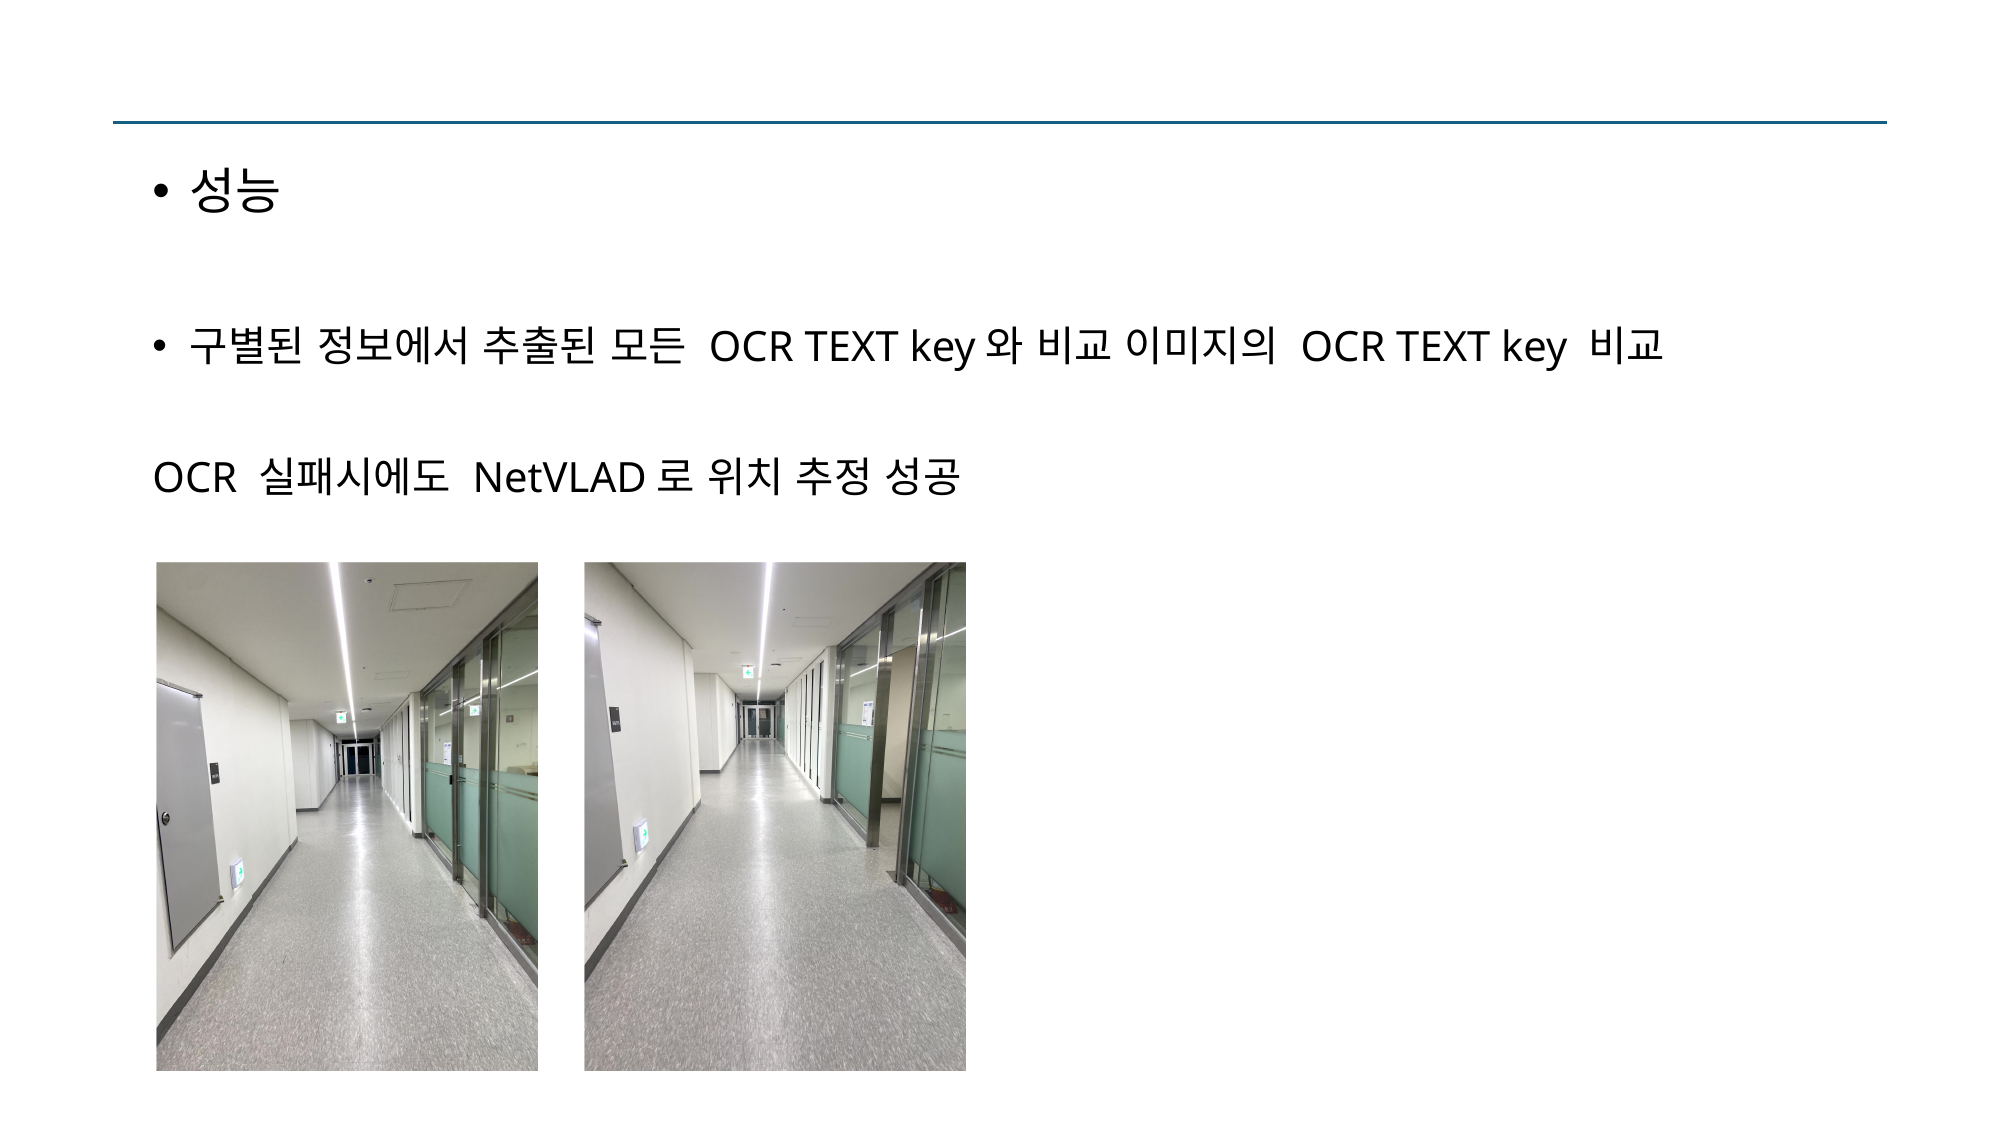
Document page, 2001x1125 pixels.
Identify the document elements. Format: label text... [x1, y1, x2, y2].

list 성능 구별된 정보에서 추출된 모든 OCR TEXT key와 비교 이미지의 OCR TEXT key 비교 OCR 실패시에도 NetVLAD로 위치 추정 성공 [137, 158, 1863, 1014]
picture [92, 563, 1030, 1070]
